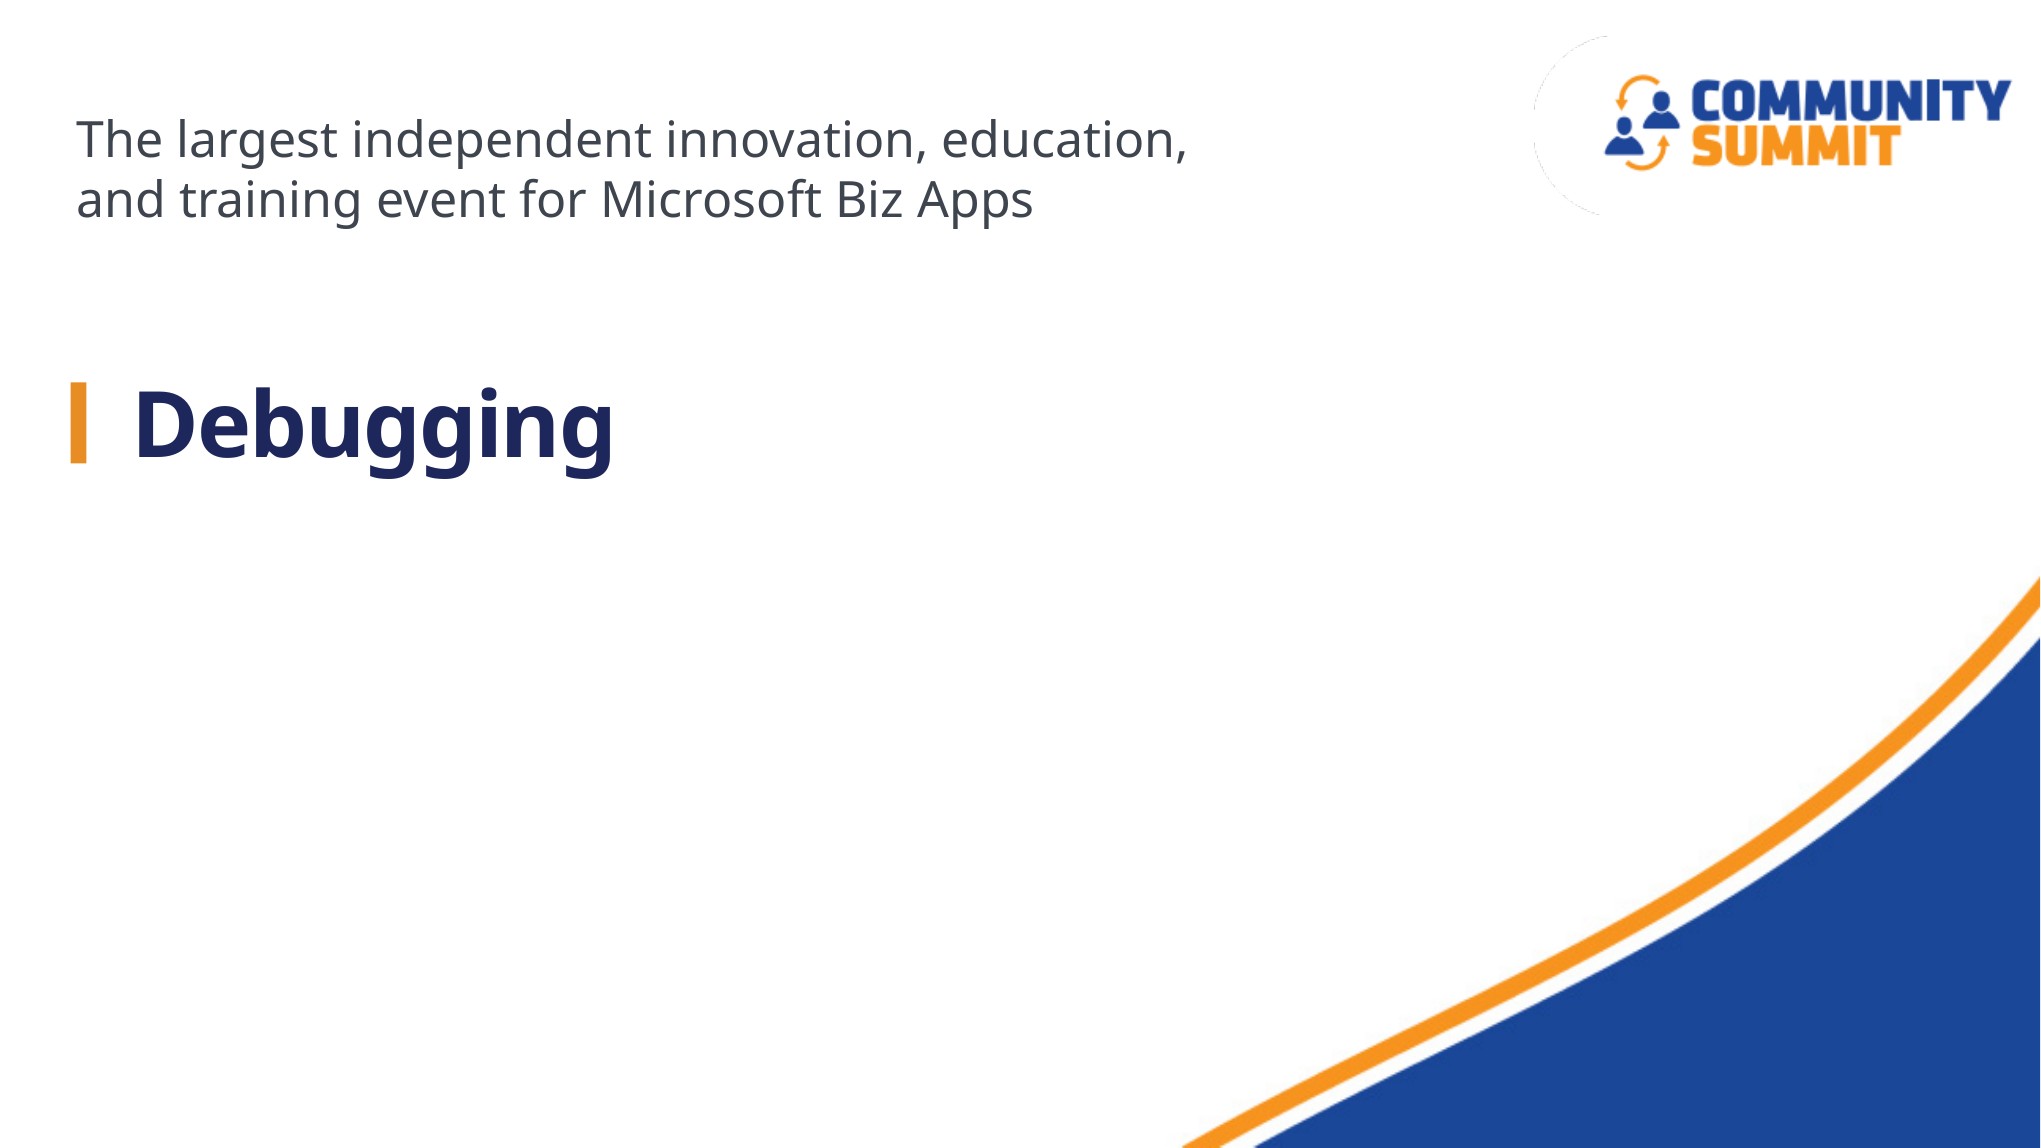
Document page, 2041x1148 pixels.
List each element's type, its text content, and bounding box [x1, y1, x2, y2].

picture [0, 0, 2041, 1148]
title Debugging [107, 317, 1105, 540]
